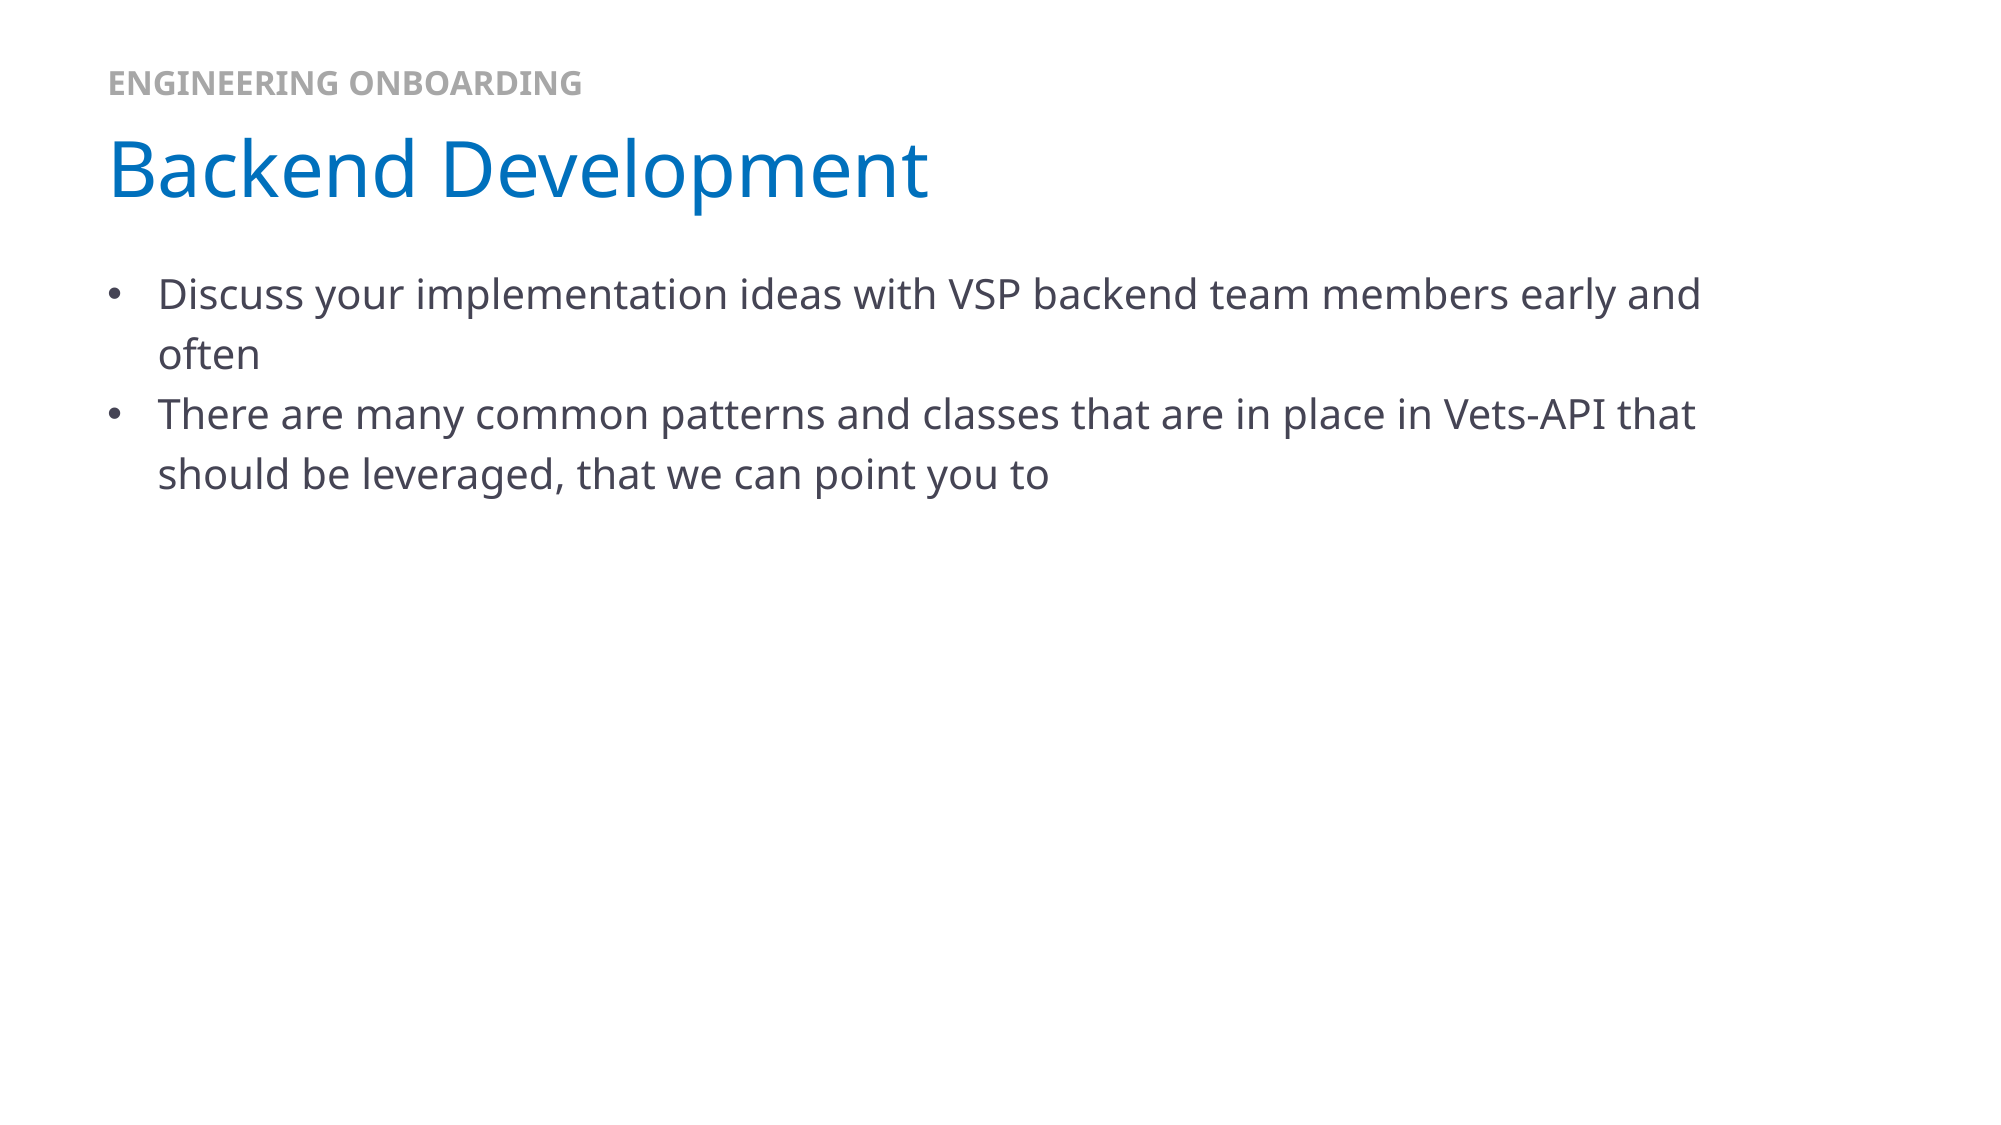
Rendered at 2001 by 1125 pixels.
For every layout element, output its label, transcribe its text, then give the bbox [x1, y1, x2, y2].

list Discuss your implementation ideas with VSP backend team members early and often There are many common patterns and classes that are in place in Vets-API that should be leveraged, that we can point you to [99, 250, 1719, 1014]
title Backend Development [99, 113, 1750, 251]
list ENGINEERING ONBOARDING [99, 54, 1750, 113]
